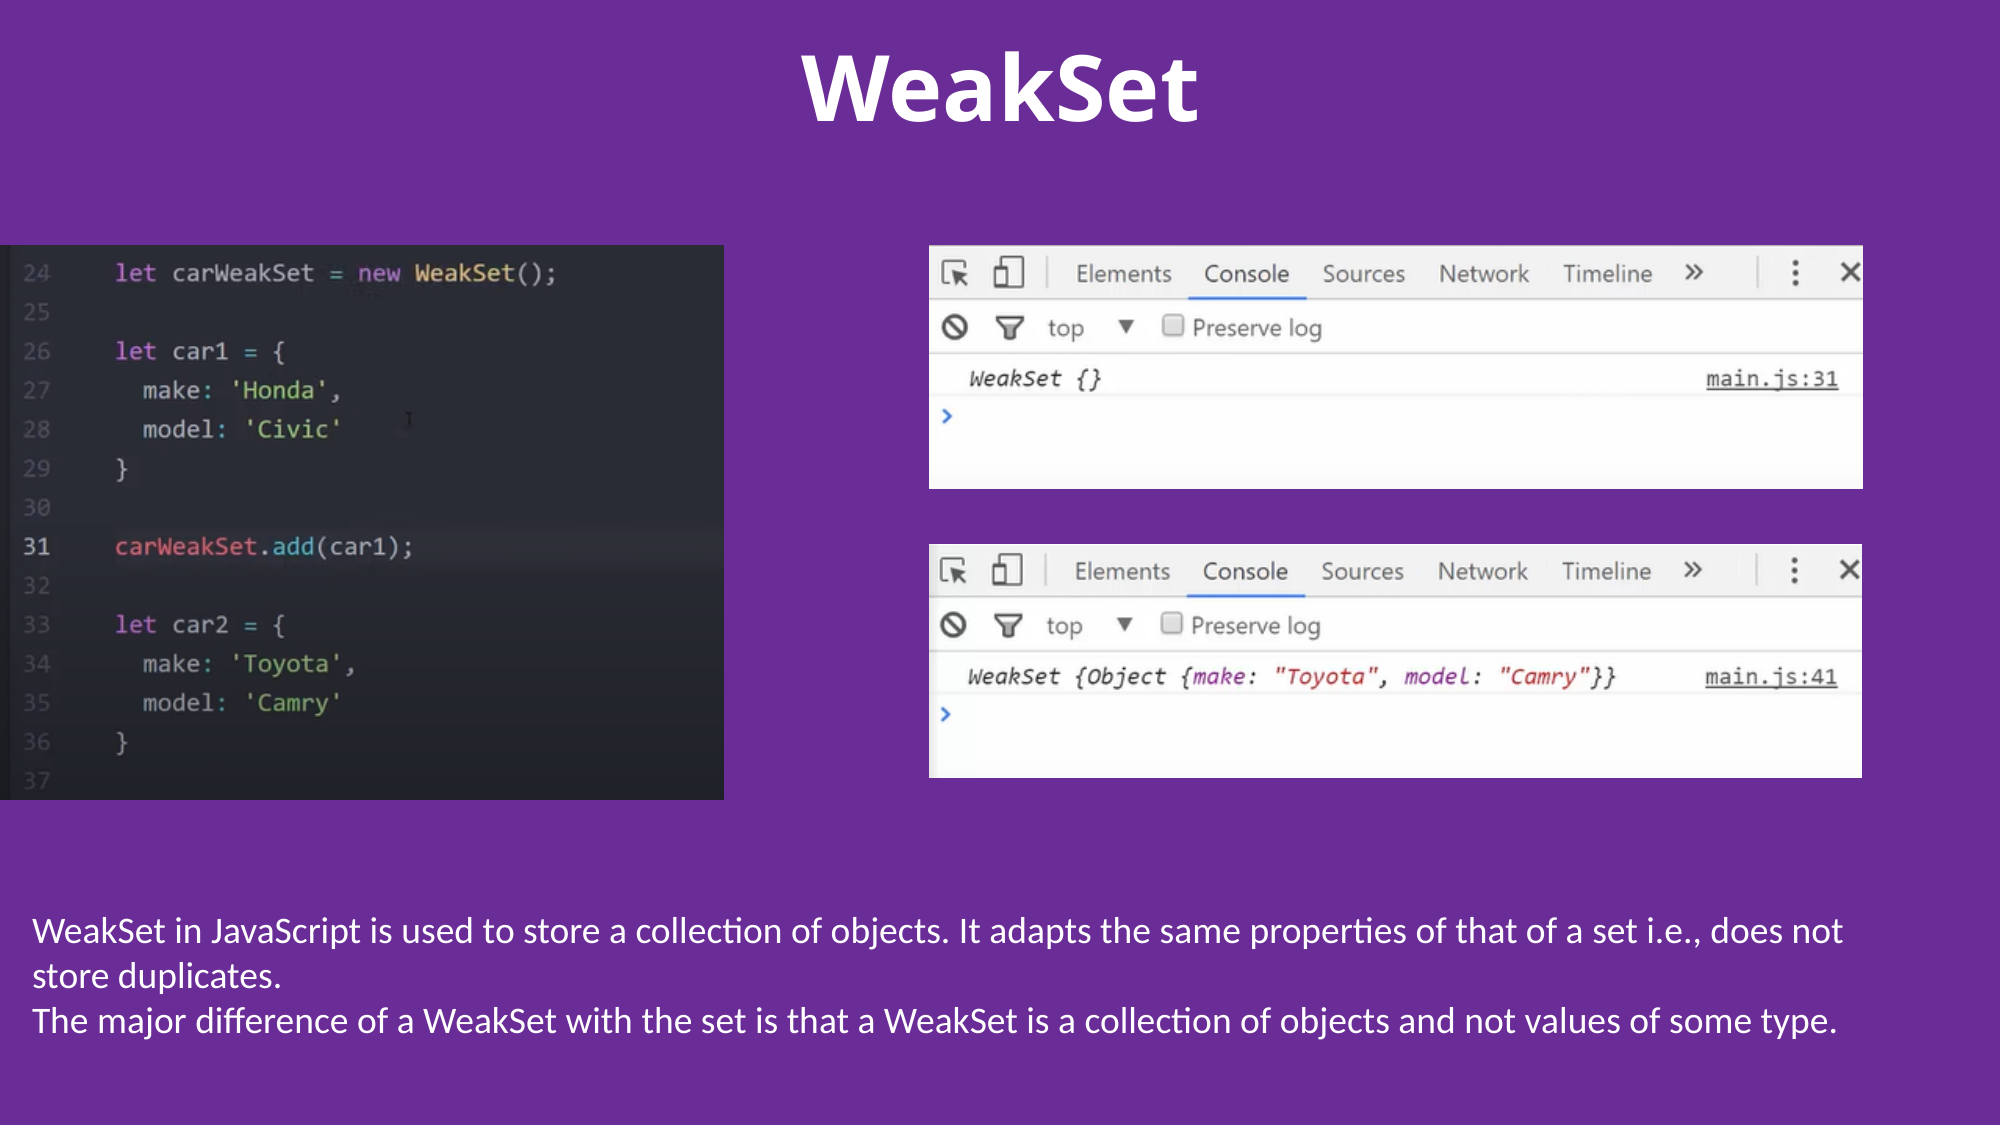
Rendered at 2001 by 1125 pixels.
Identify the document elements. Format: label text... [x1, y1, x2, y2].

title WeakSet [138, 19, 1864, 164]
picture [0, 245, 724, 800]
picture [929, 245, 1863, 489]
text_box WeakSet in JavaScript is used to store a collection of objects. It adapts the same properties of that of a set i.e., does not store duplicates. The major difference of a WeakSet with the set is that a WeakSet is a collection of objects and not values of some type. [17, 898, 1861, 1049]
picture [929, 544, 1862, 778]
